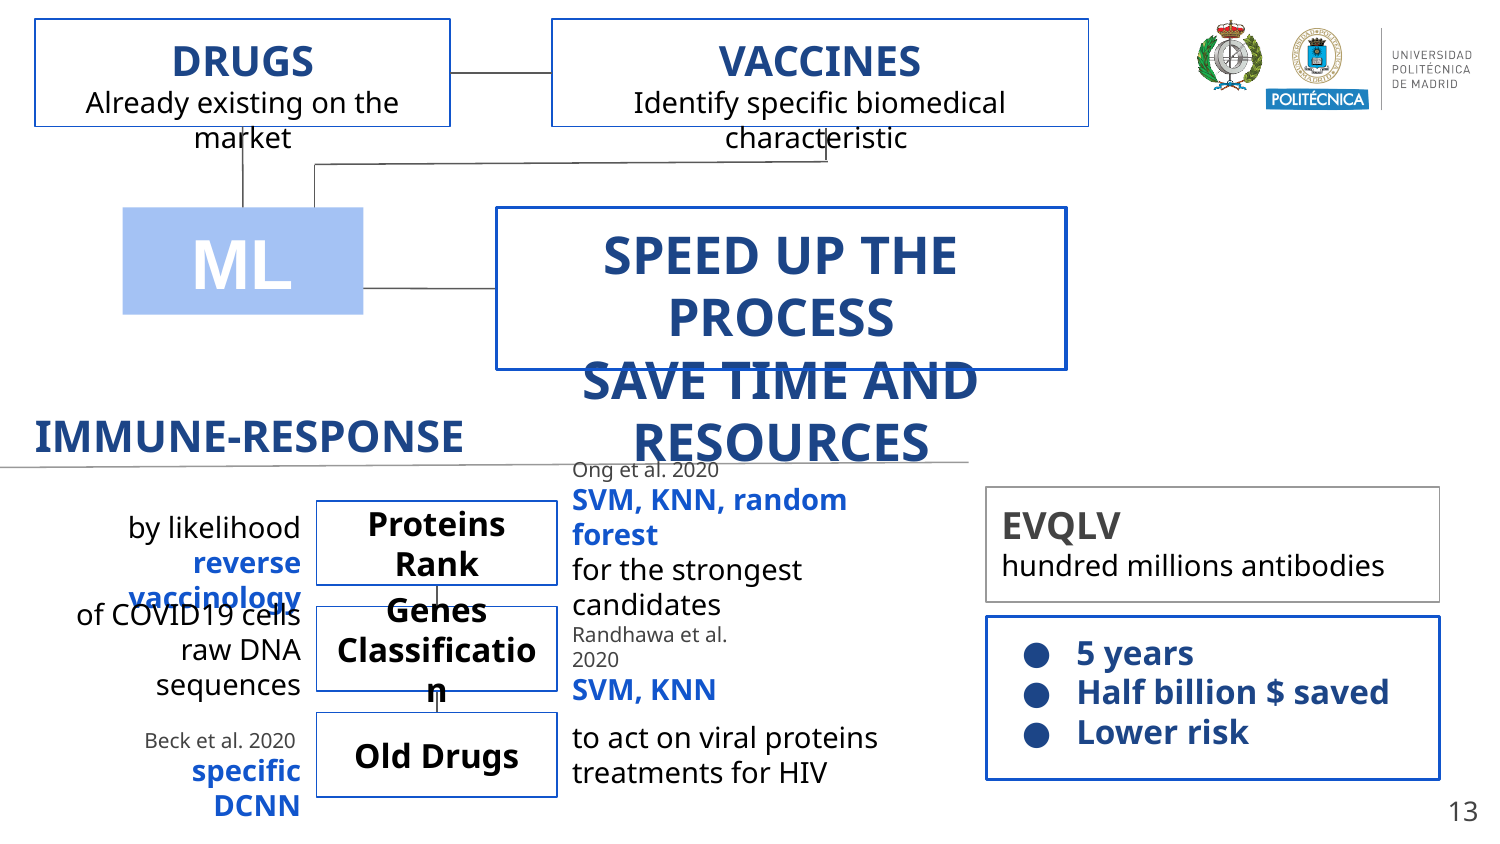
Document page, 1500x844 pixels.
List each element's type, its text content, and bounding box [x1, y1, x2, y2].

text_box by likelihood reverse vaccinology [42, 493, 317, 545]
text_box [0, 462, 969, 468]
text_box EVQLV hundred millions antibodies [986, 486, 1440, 602]
text_box Proteins Rank [316, 500, 436, 586]
text_box Old Drugs [442, 712, 557, 797]
text_box Randhawa et al. 2020 SVM, KNN [557, 606, 775, 672]
text_box of COVID19 cells raw DNA sequences [35, 606, 317, 692]
text_box Beck et al. 2020 specific DCNN [88, 712, 317, 778]
text_box to act on viral proteins treatments for HIV [557, 712, 903, 797]
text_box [314, 161, 824, 165]
text_box Ong et al. 2020 SVM, KNN, random forest for the strongest candidates [557, 487, 946, 552]
text_box ML [122, 207, 364, 315]
text_box Genes Classification [442, 606, 558, 692]
text_box Proteins Rank [438, 500, 558, 586]
text_box [496, 207, 1067, 370]
text_box Old Drugs [316, 712, 432, 797]
picture [1195, 11, 1500, 127]
text_box VACCINES Identify specific biomedical characteristic [551, 19, 1089, 127]
slide_number ‹#› [1403, 779, 1494, 844]
text_box DRUGS Already existing on the market [35, 19, 450, 127]
text_box IMMUNE-RESPONSE [19, 412, 720, 459]
text_box Genes Classification [317, 606, 432, 692]
text_box 5 years Half billion $ saved Lower risk [986, 616, 1440, 780]
